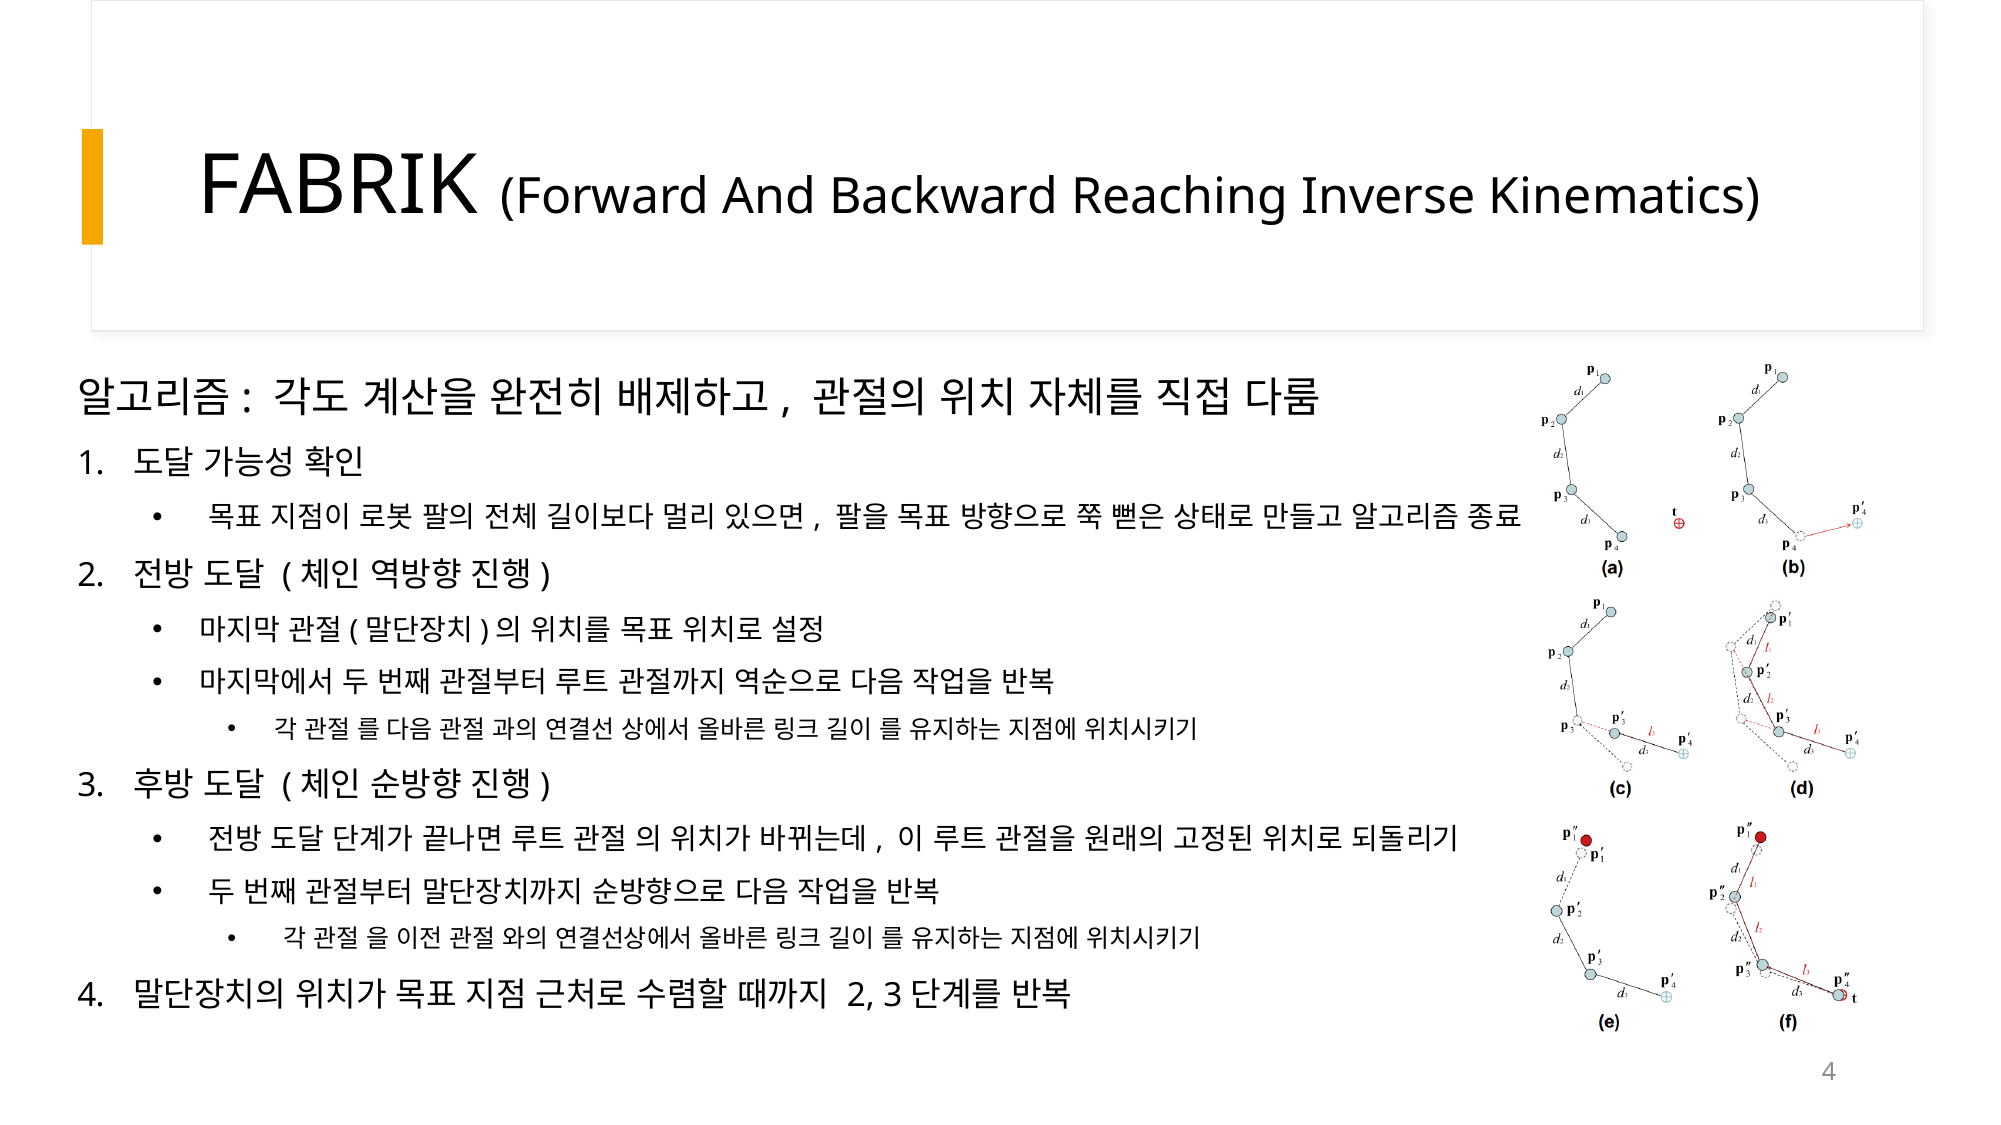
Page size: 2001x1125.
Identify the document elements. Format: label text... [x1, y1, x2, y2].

slide_number 4 [1401, 1042, 1851, 1103]
title FABRIK (Forward And Backward Reaching Inverse Kinematics) [183, 90, 1851, 284]
picture [1528, 355, 1876, 1039]
